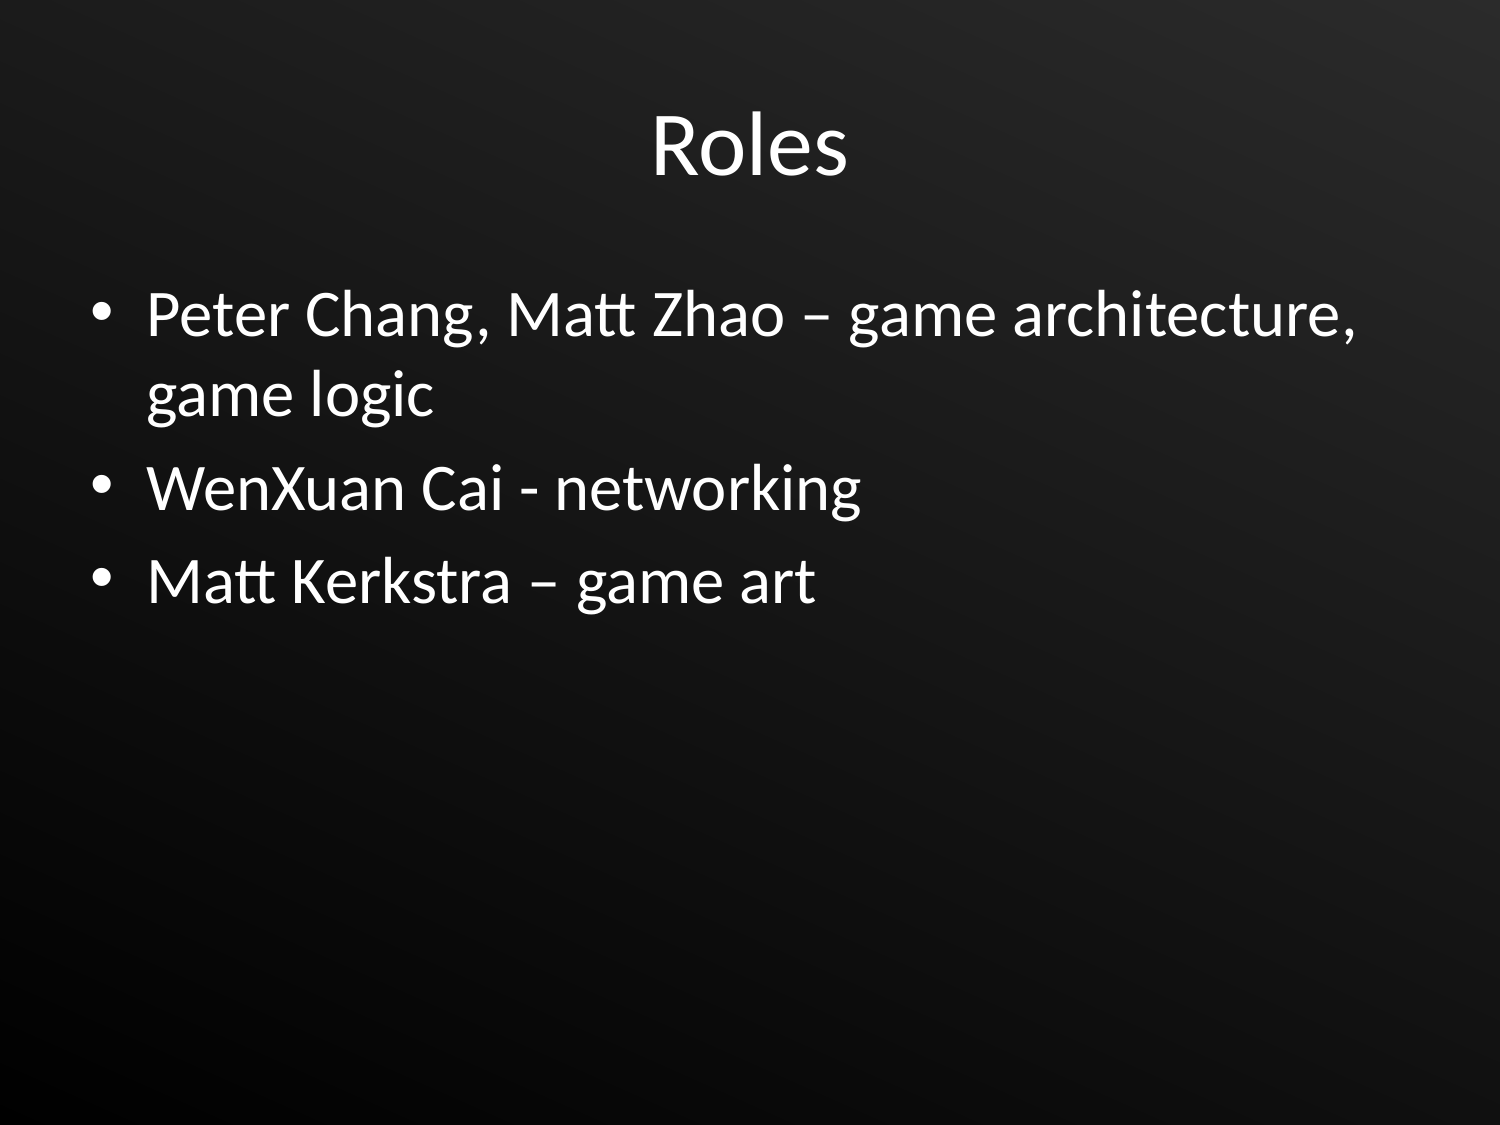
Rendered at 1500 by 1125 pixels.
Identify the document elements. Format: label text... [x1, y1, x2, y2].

title Roles [75, 45, 1425, 233]
list Peter Chang, Matt Zhao – game architecture, game logic WenXuan Cai - networking Matt Kerkstra – game art [75, 262, 1425, 1005]
